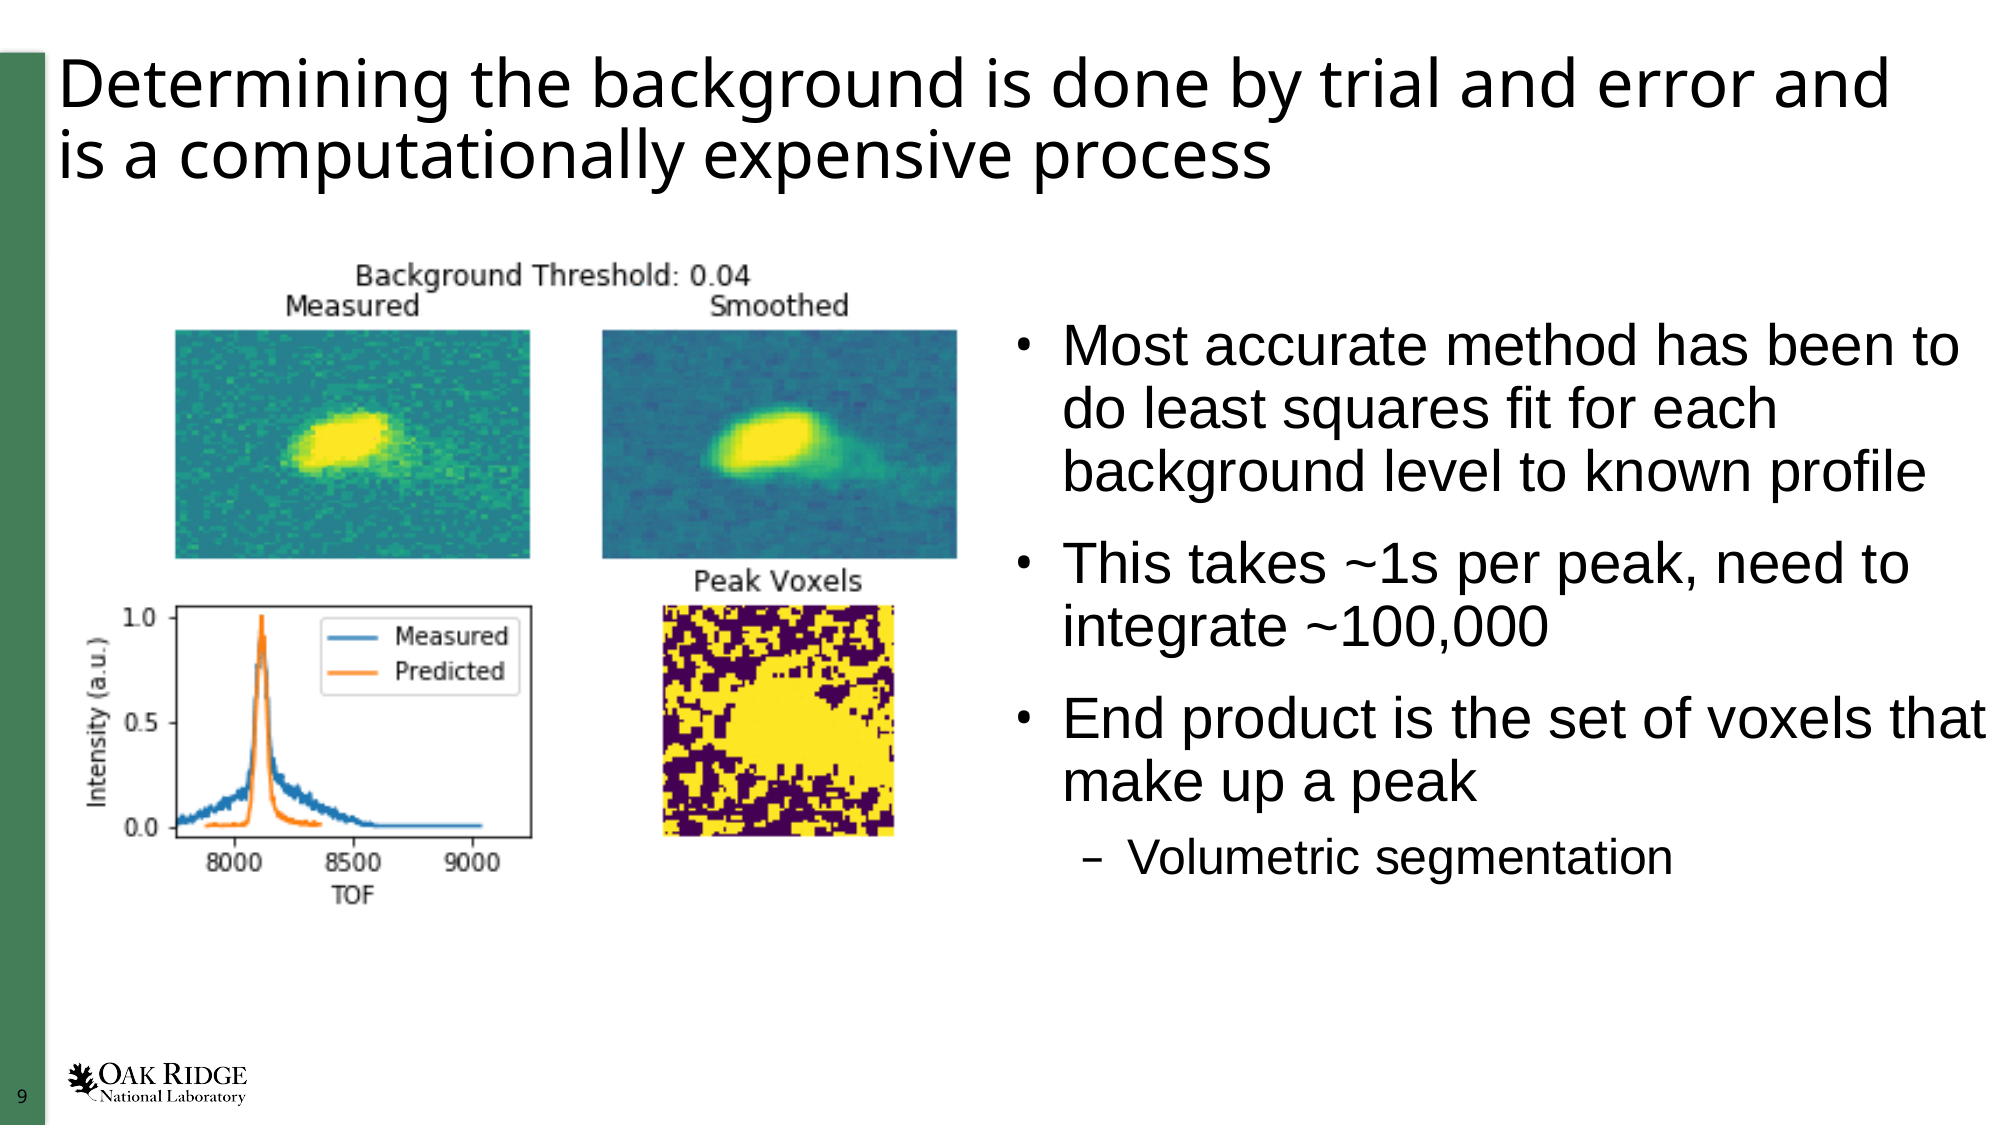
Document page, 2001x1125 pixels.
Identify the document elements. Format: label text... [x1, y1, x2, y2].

picture [50, 249, 1058, 921]
list Most accurate method has been to do least squares fit for each background level to known profile This takes ~1s per peak, need to integrate ~100,000 End product is the set of voxels that make up a peak Volumetric segmentation [999, 307, 2000, 969]
title Determining the background is done by trial and error and is a computationally expensive process [41, 41, 1932, 203]
picture [67, 1062, 247, 1106]
